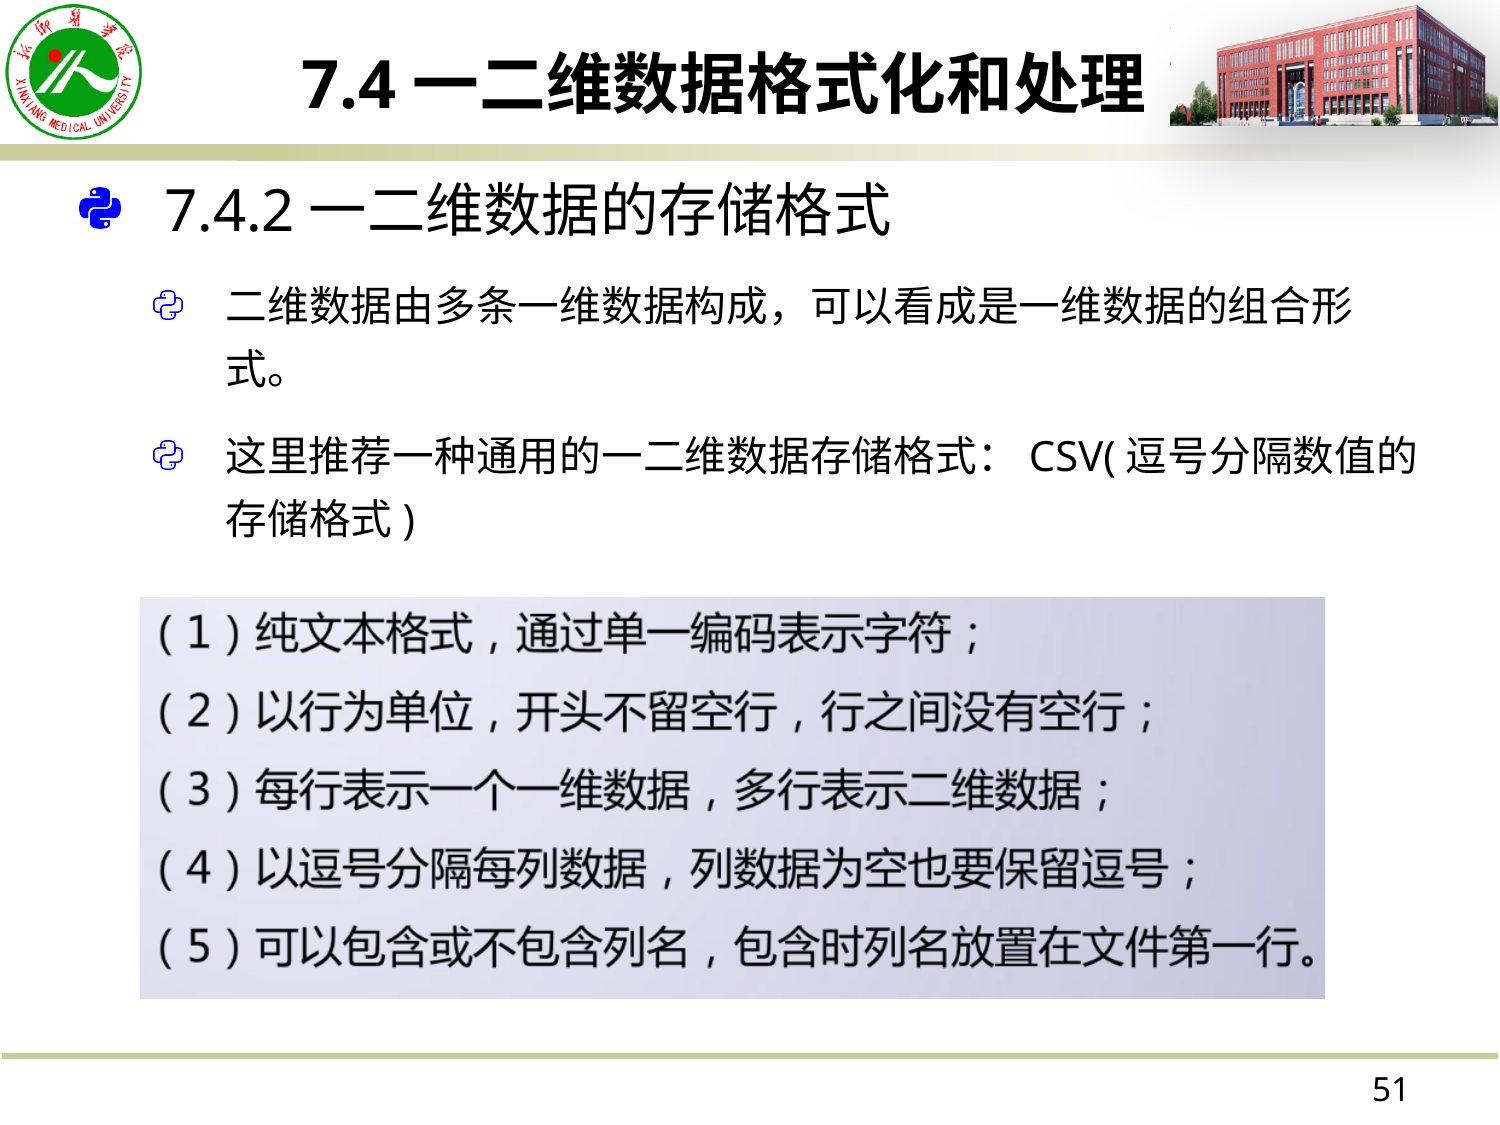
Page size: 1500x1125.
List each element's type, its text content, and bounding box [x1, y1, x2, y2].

slide_number 51 [1271, 1060, 1426, 1121]
picture [153, 440, 183, 470]
picture [153, 290, 183, 320]
picture [5, 4, 142, 140]
picture [140, 597, 1325, 999]
title 7.4一二维数据格式化和处理 [277, 30, 1171, 130]
picture [79, 187, 121, 229]
picture [2, 1053, 1498, 1059]
list 7.4.2一二维数据的存储格式 二维数据由多条一维数据构成，可以看成是一维数据的组合形式。 这里推荐一种通用的一二维数据存储格式：CSV(逗号分隔数值的存储格式) [64, 172, 1436, 965]
picture [1170, 4, 1498, 126]
